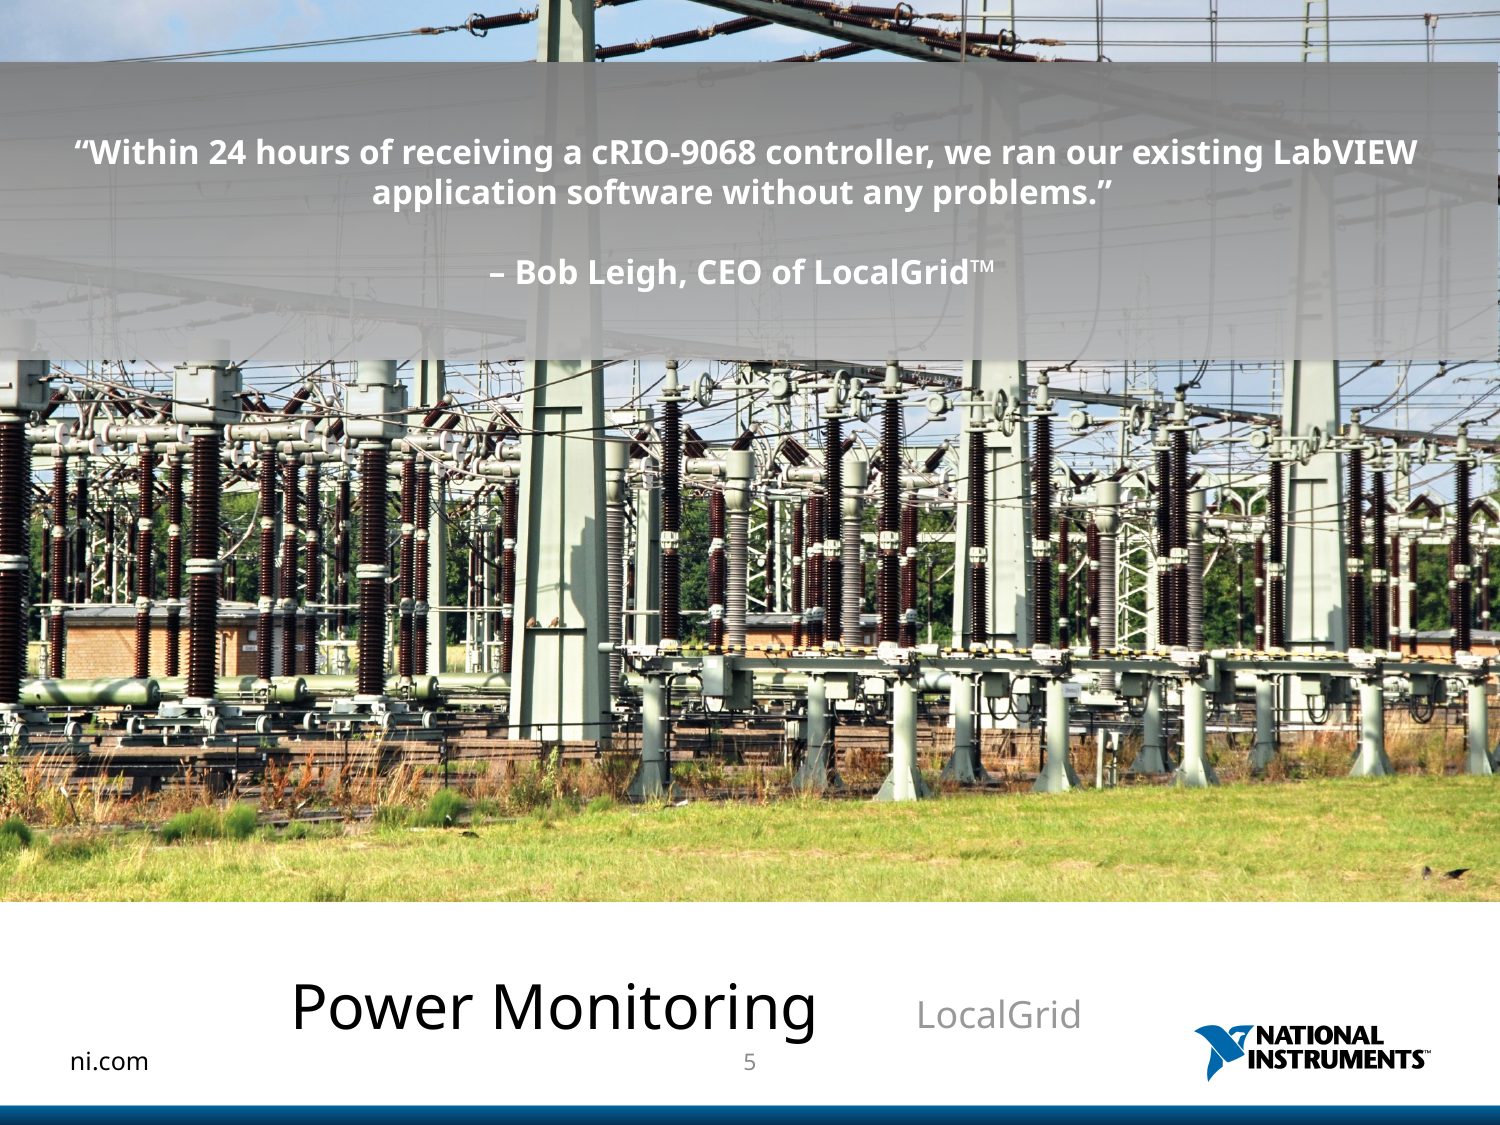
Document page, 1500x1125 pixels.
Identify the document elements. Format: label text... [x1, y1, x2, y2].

text_box Power Monitoring [162, 910, 831, 1103]
picture [0, 0, 1500, 1125]
text_box LocalGrid [905, 985, 1477, 1044]
